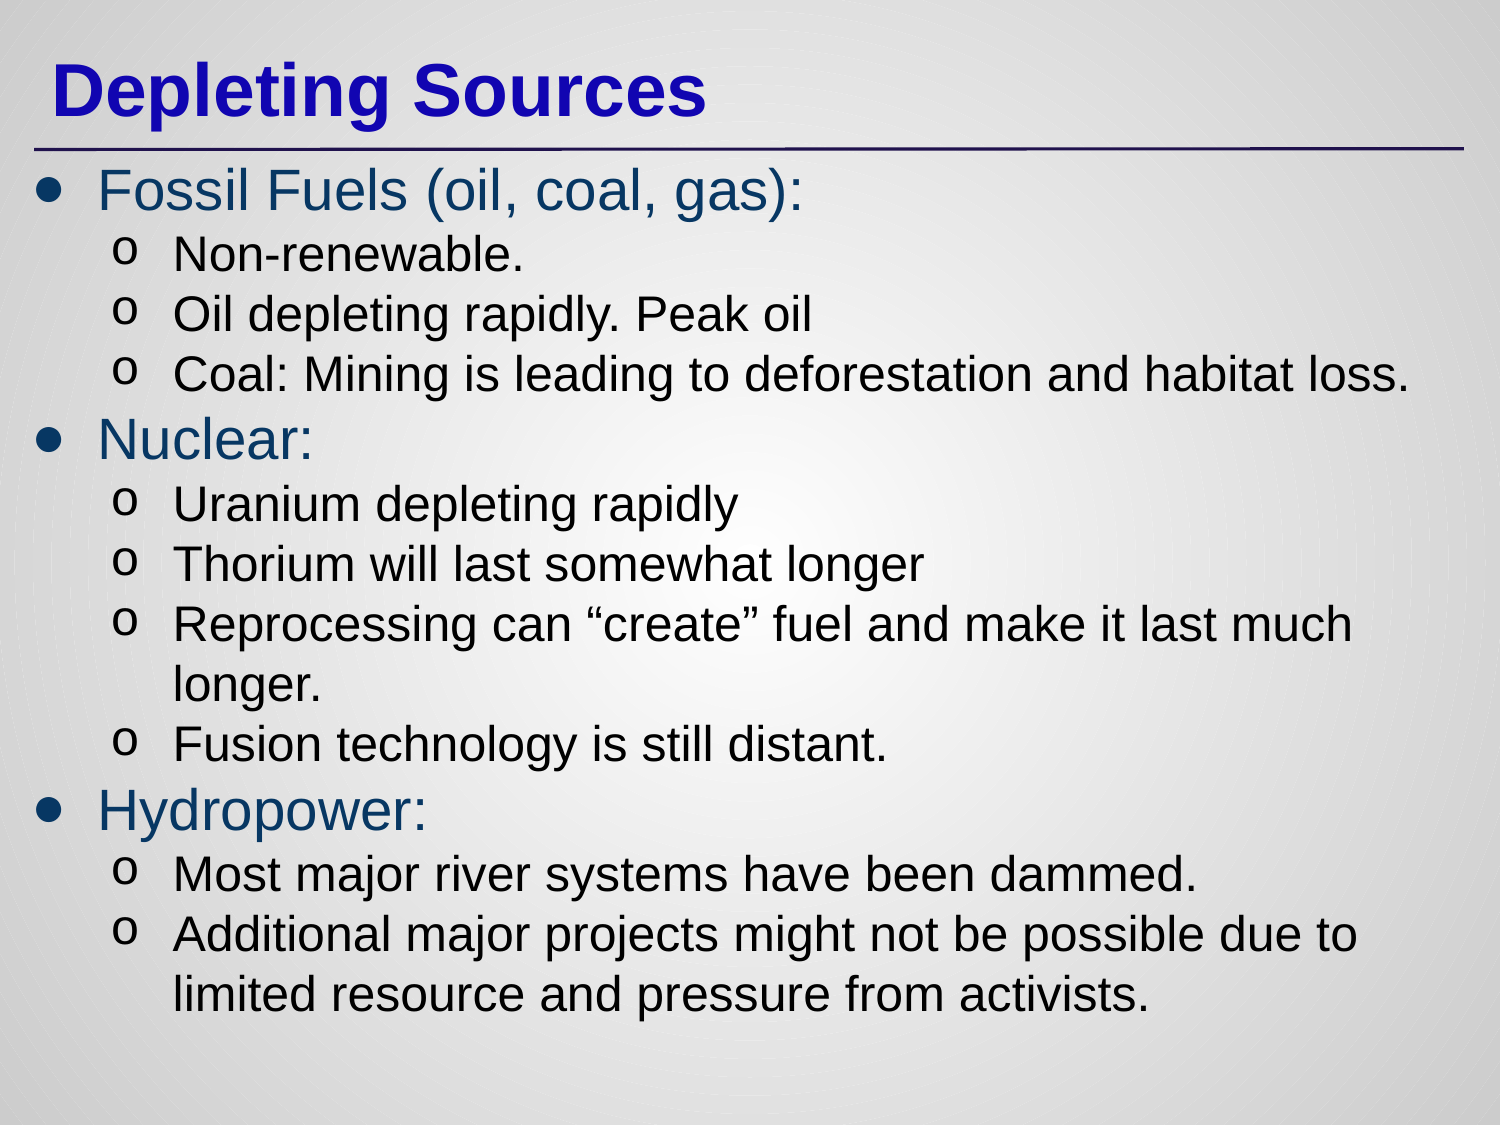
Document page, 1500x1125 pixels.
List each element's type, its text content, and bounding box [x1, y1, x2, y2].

title Depleting Sources [36, 20, 1450, 136]
list Fossil Fuels (oil, coal, gas): Non-renewable. Oil depleting rapidly. Peak oil Coal: Mining is leading to deforestation and habitat loss. Nuclear: Uranium depleting rapidly Thorium will last somewhat longer Reprocessing can “create” fuel and make it last much longer. Fusion technology is still distant. Hydropower: Most major river systems have been dammed. Additional major projects might not be possible due to limited resource and pressure from activists. [7, 136, 1492, 1053]
